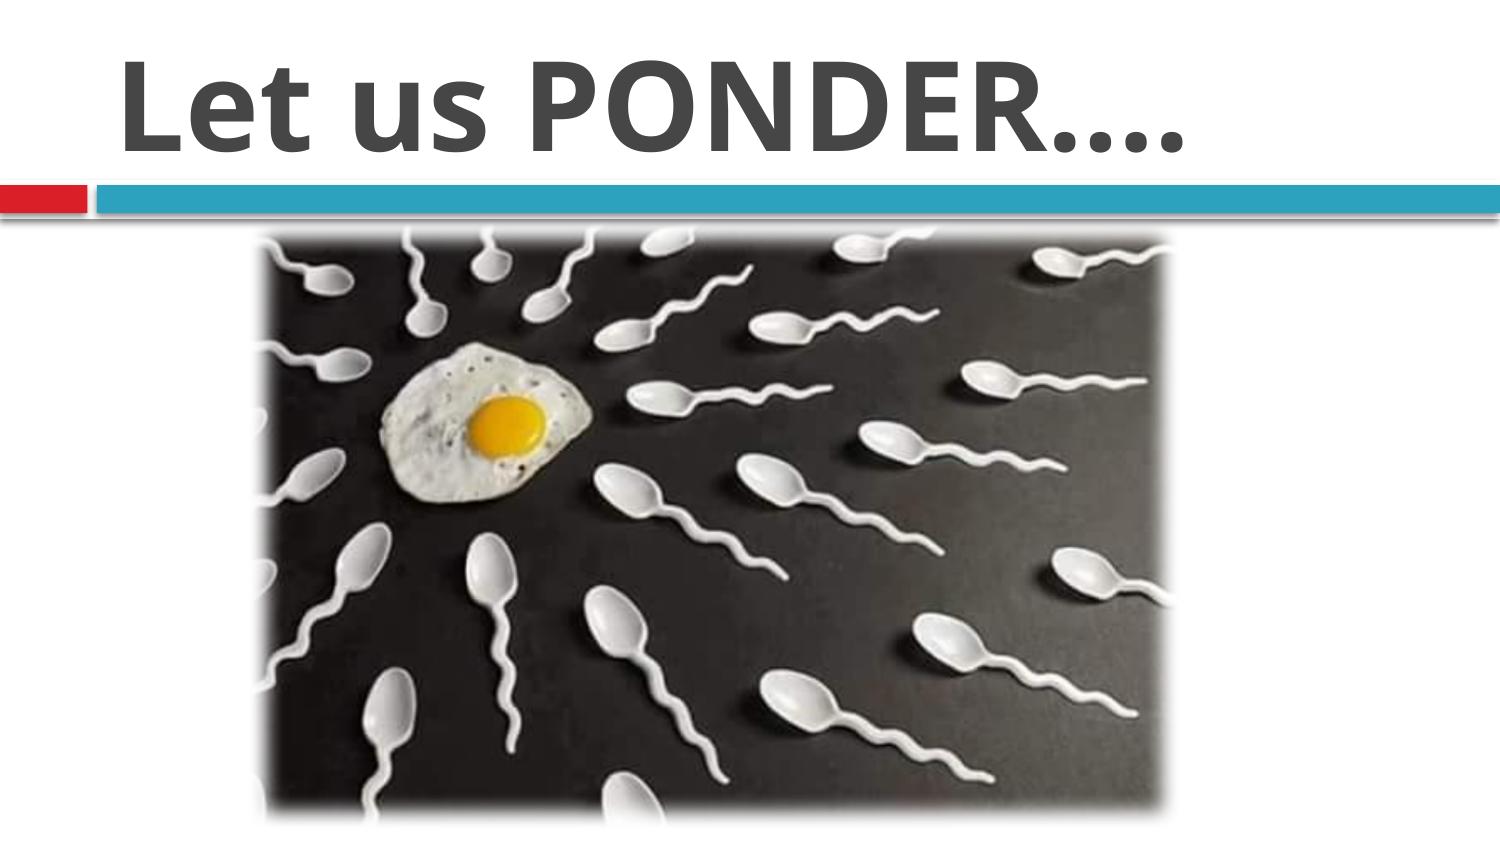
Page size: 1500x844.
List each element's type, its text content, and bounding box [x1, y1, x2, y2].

title Let us PONDER…. [99, 19, 1438, 185]
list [249, 221, 1182, 830]
